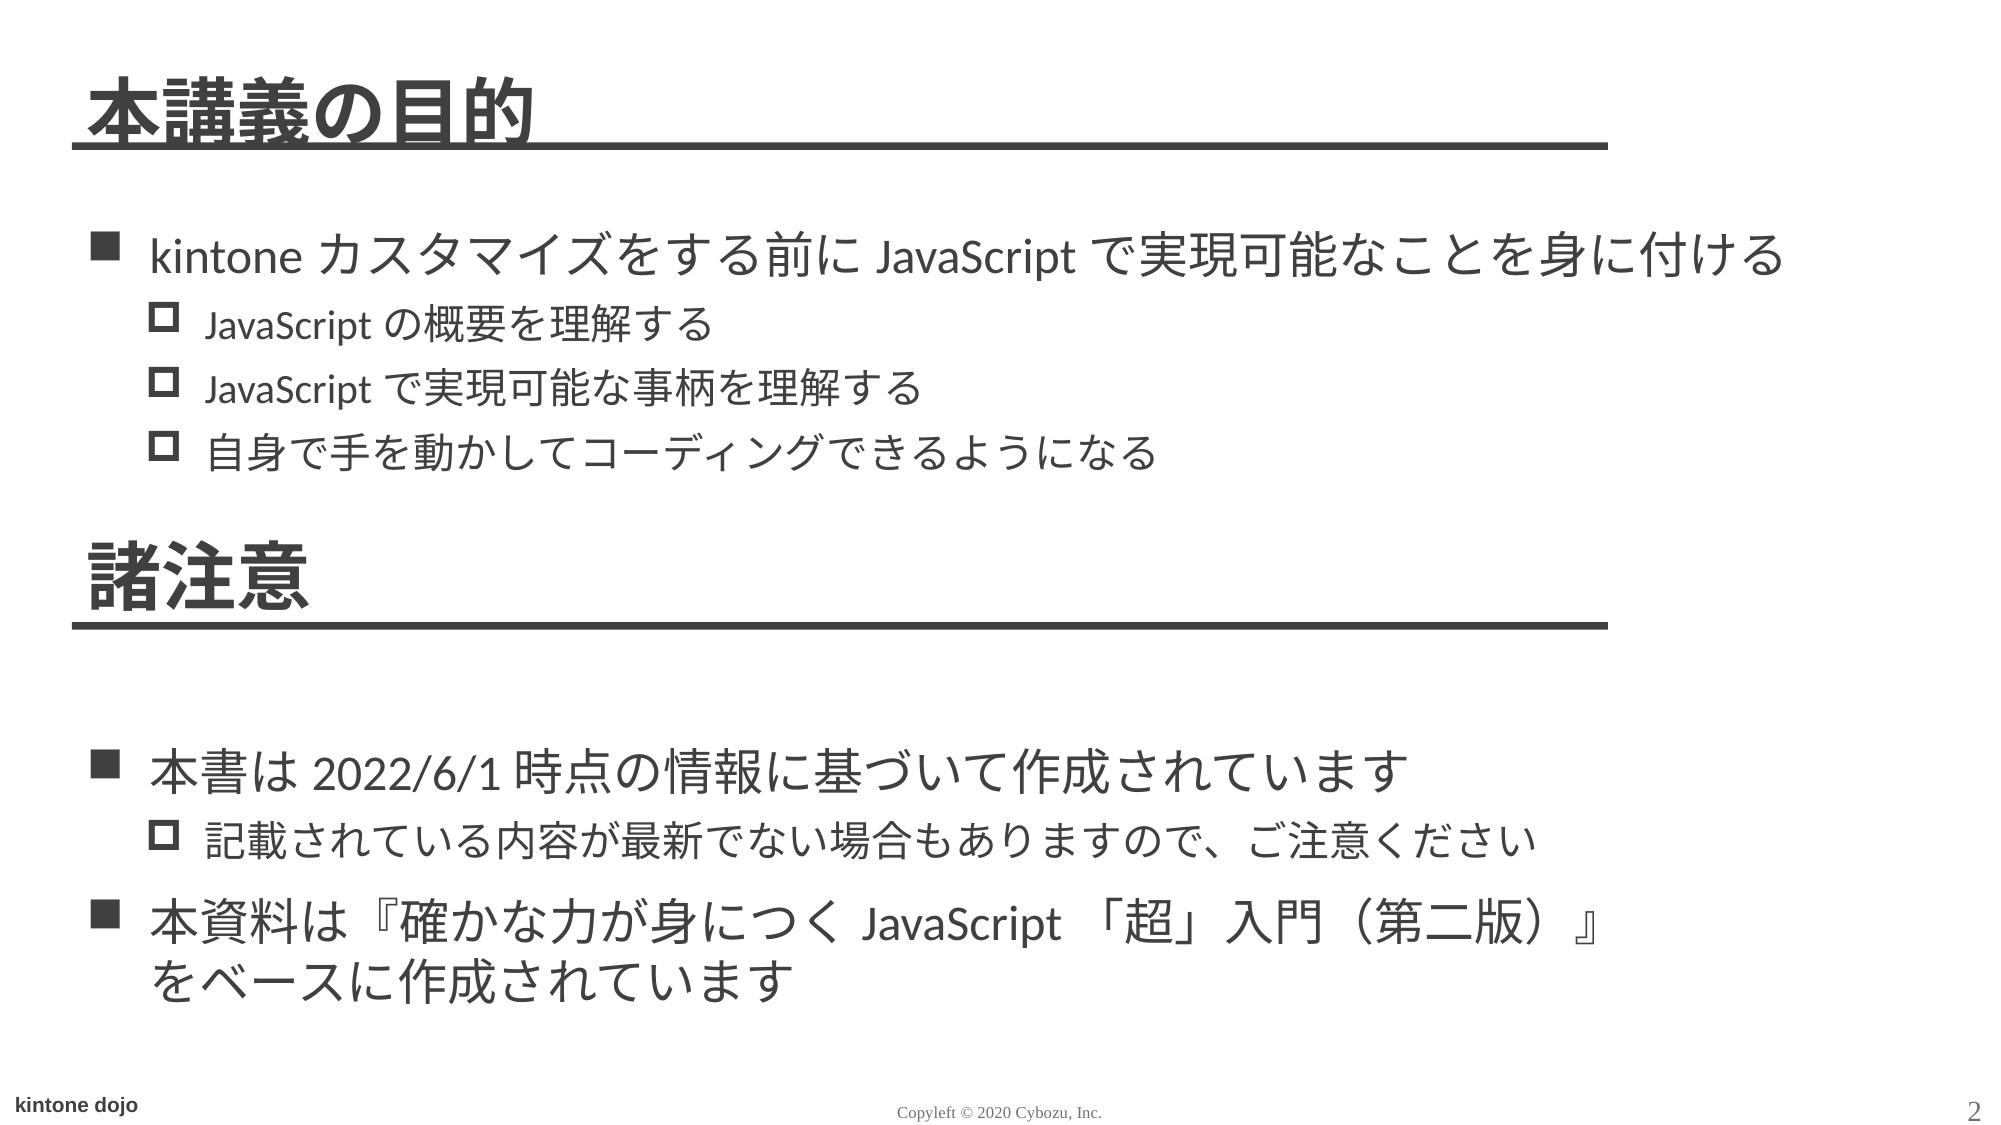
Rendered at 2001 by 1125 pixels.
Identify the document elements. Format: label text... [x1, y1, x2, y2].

title 本講義の目的 [71, 58, 1958, 171]
slide_number 2 [1735, 1084, 1998, 1125]
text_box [71, 532, 1958, 646]
footer Copyleft © 2020 Cybozu, Inc. [662, 1098, 1338, 1125]
list kintoneカスタマイズをする前にJavaScriptで実現可能なことを身に付ける JavaScriptの概要を理解する JavaScriptで実現可能な事柄を理解する 自身で手を動かしてコーディングできるようになる 本書は2022/6/1時点の情報に基づいて作成されています 記載されている内容が最新でない場合もありますので、ご注意ください 本資料は『確かな力が身につくJavaScript「超」入門（第二版）』 をベースに作成されています [71, 215, 1958, 532]
list kintoneカスタマイズをする前にJavaScriptで実現可能なことを身に付ける JavaScriptの概要を理解する JavaScriptで実現可能な事柄を理解する 自身で手を動かしてコーディングできるようになる 本書は2022/6/1時点の情報に基づいて作成されています 記載されている内容が最新でない場合もありますので、ご注意ください 本資料は『確かな力が身につくJavaScript「超」入門（第二版）』 をベースに作成されています [71, 646, 1958, 1018]
